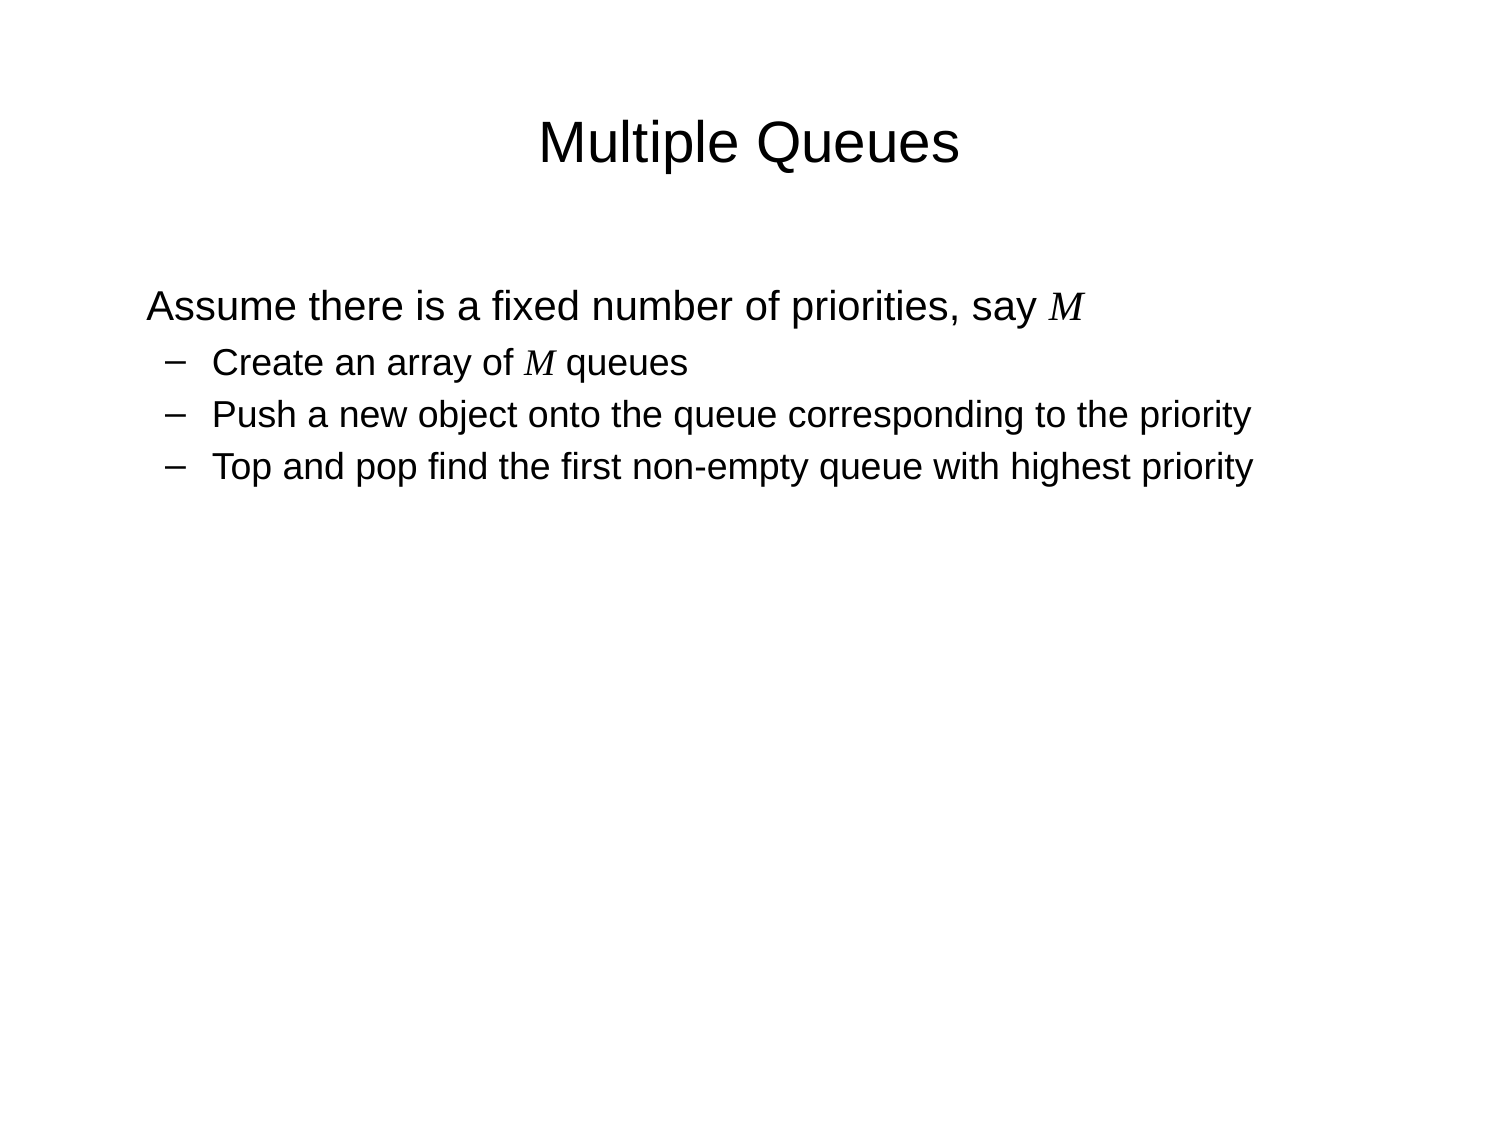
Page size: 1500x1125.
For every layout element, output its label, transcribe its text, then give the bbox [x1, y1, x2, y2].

list Assume there is a fixed number of priorities, say M Create an array of M queues Push a new object onto the queue corresponding to the priority Top and pop find the first non-empty queue with highest priority [75, 262, 1425, 1005]
title Multiple Queues [75, 45, 1425, 233]
